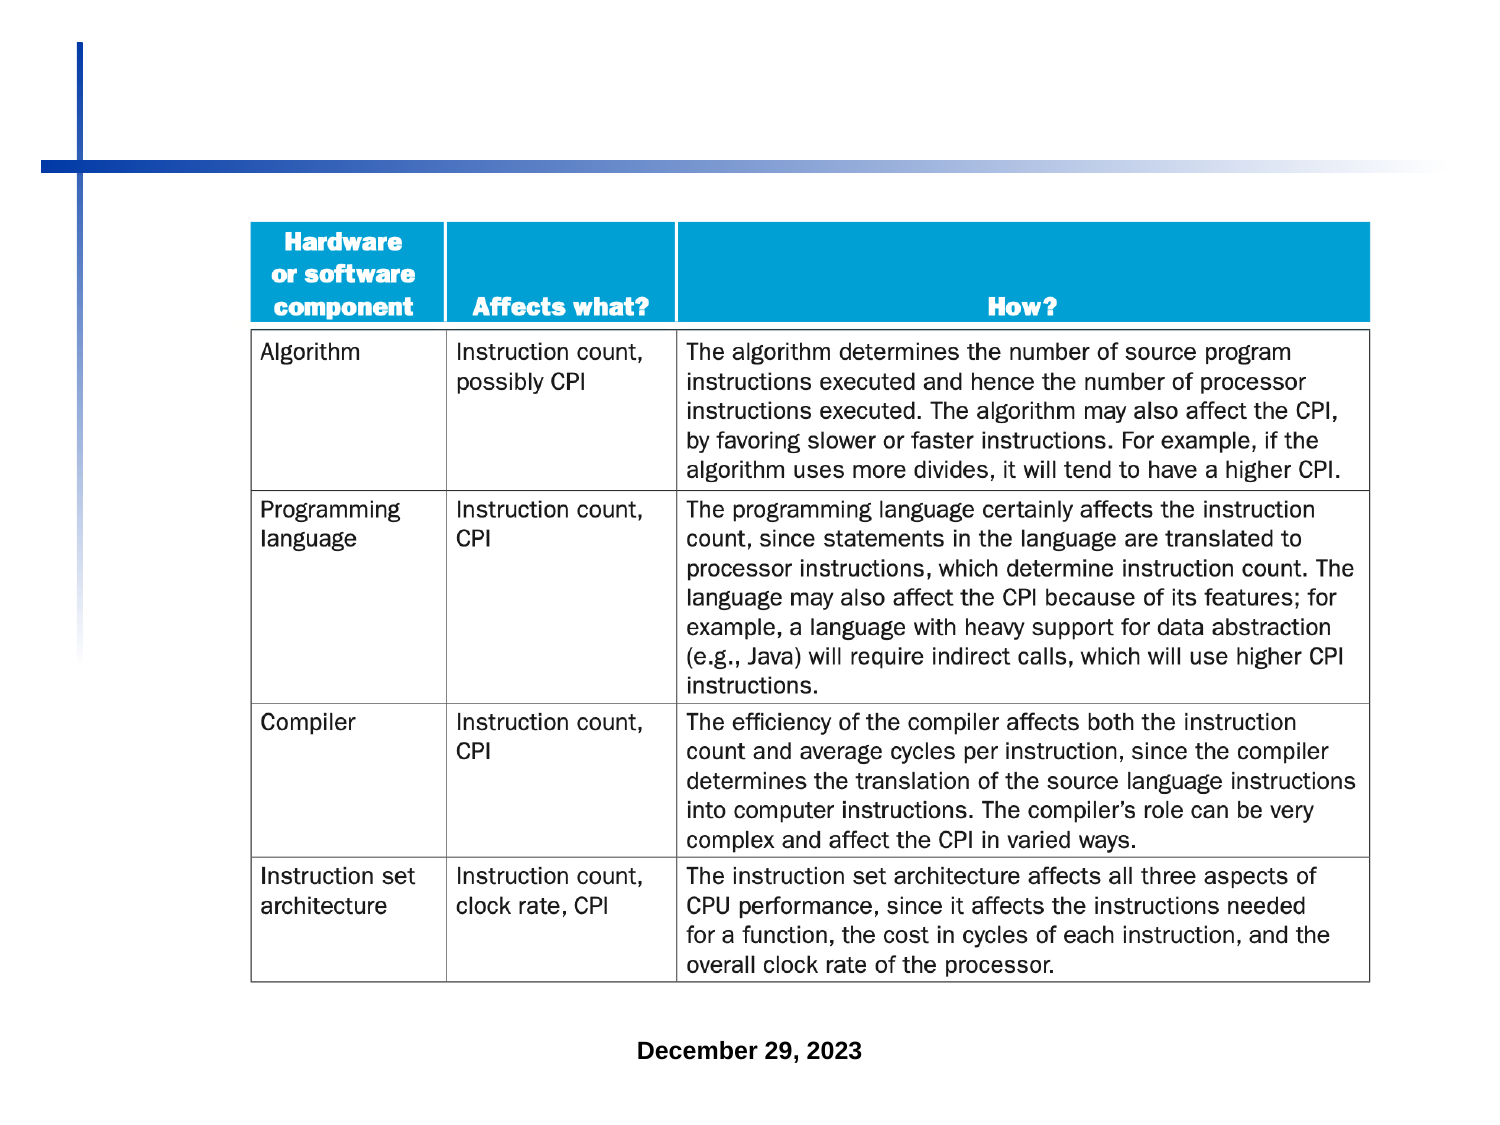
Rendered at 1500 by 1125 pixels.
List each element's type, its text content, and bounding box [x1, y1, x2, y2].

footer December 29, 2023 [512, 1011, 988, 1073]
picture [222, 198, 1389, 1003]
